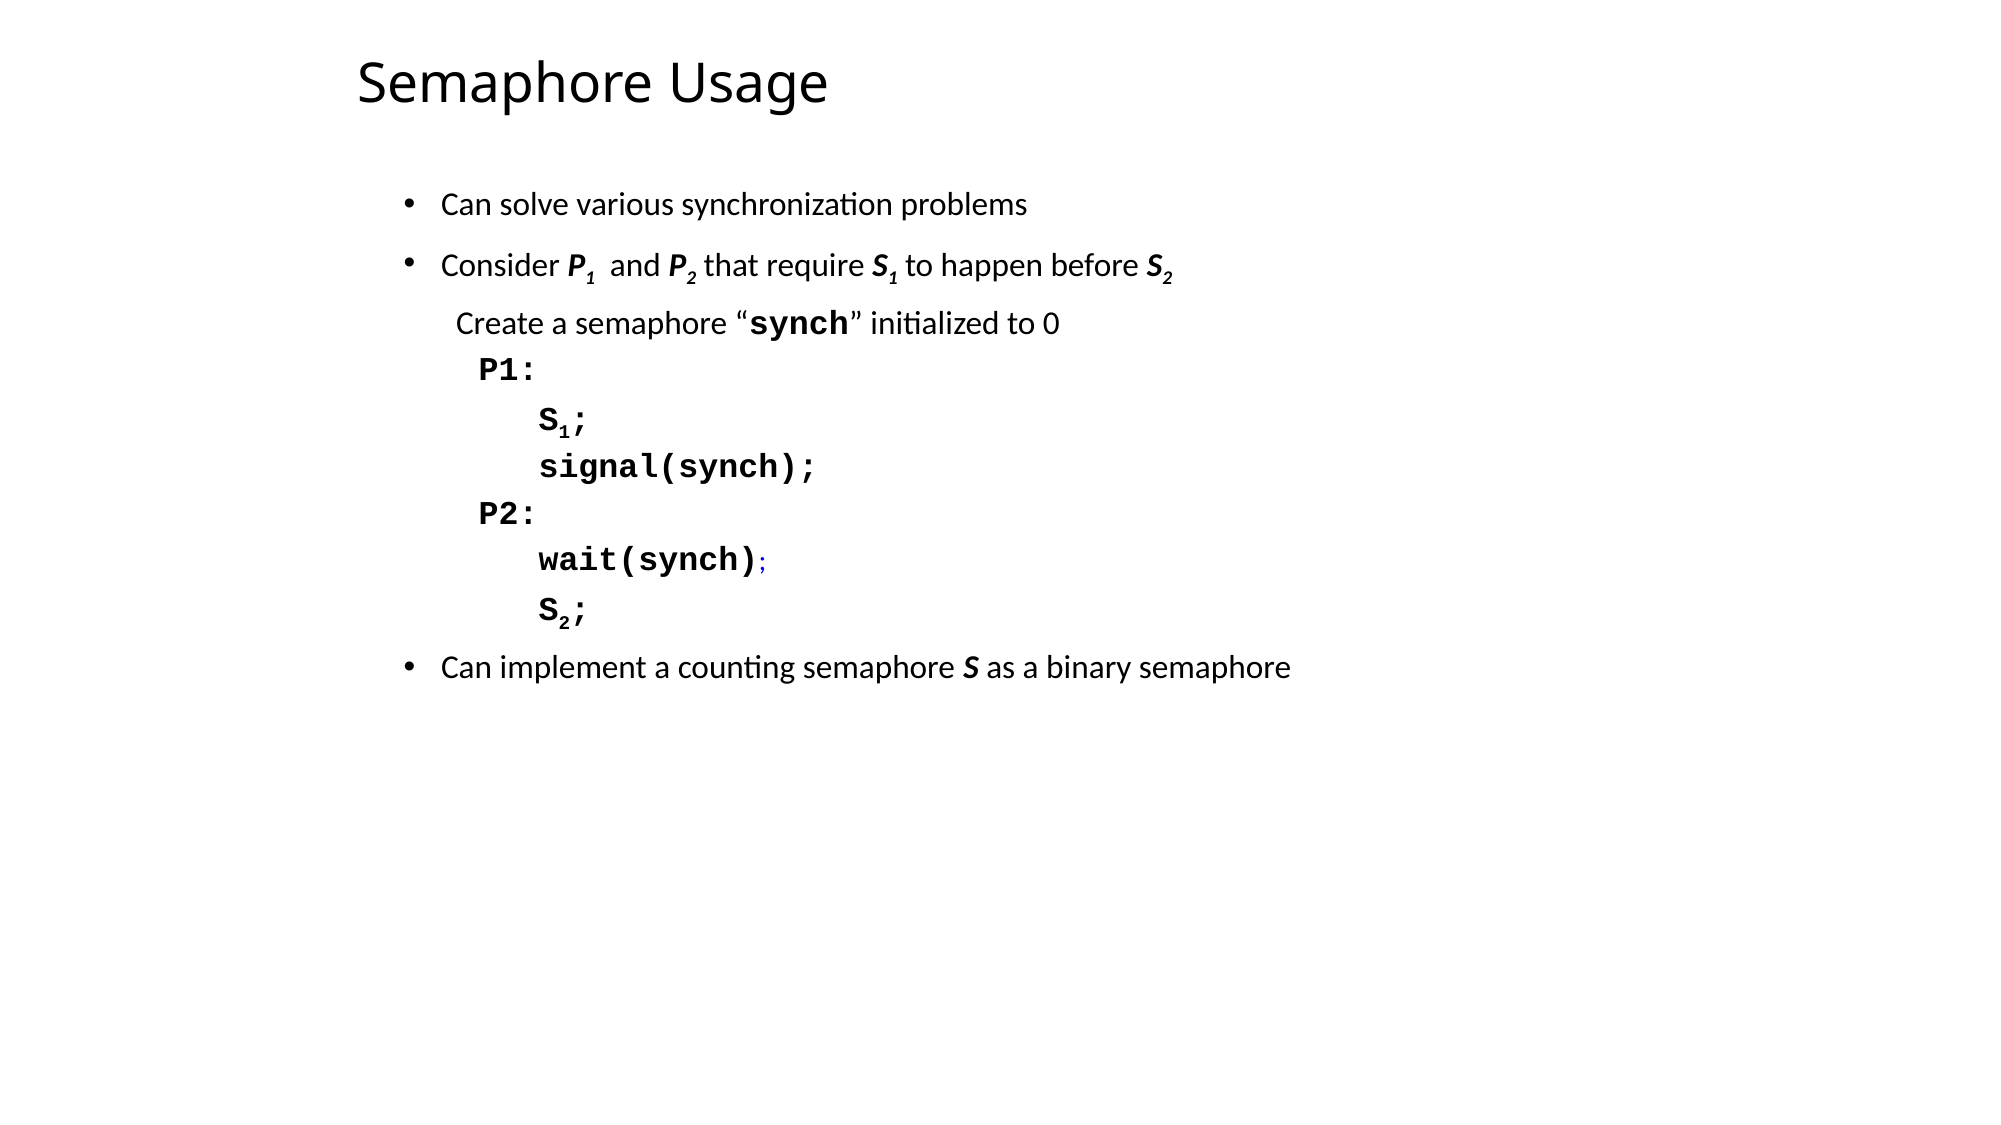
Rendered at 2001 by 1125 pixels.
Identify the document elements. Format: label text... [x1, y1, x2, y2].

title Semaphore Usage [342, 47, 1743, 123]
list Can solve various synchronization problems Consider P1 and P2 that require S1 to happen before S2 Create a semaphore “synch” initialized to 0 P1: S1; signal(synch); P2: wait(synch); S2; Can implement a counting semaphore S as a binary semaphore [388, 179, 1569, 923]
